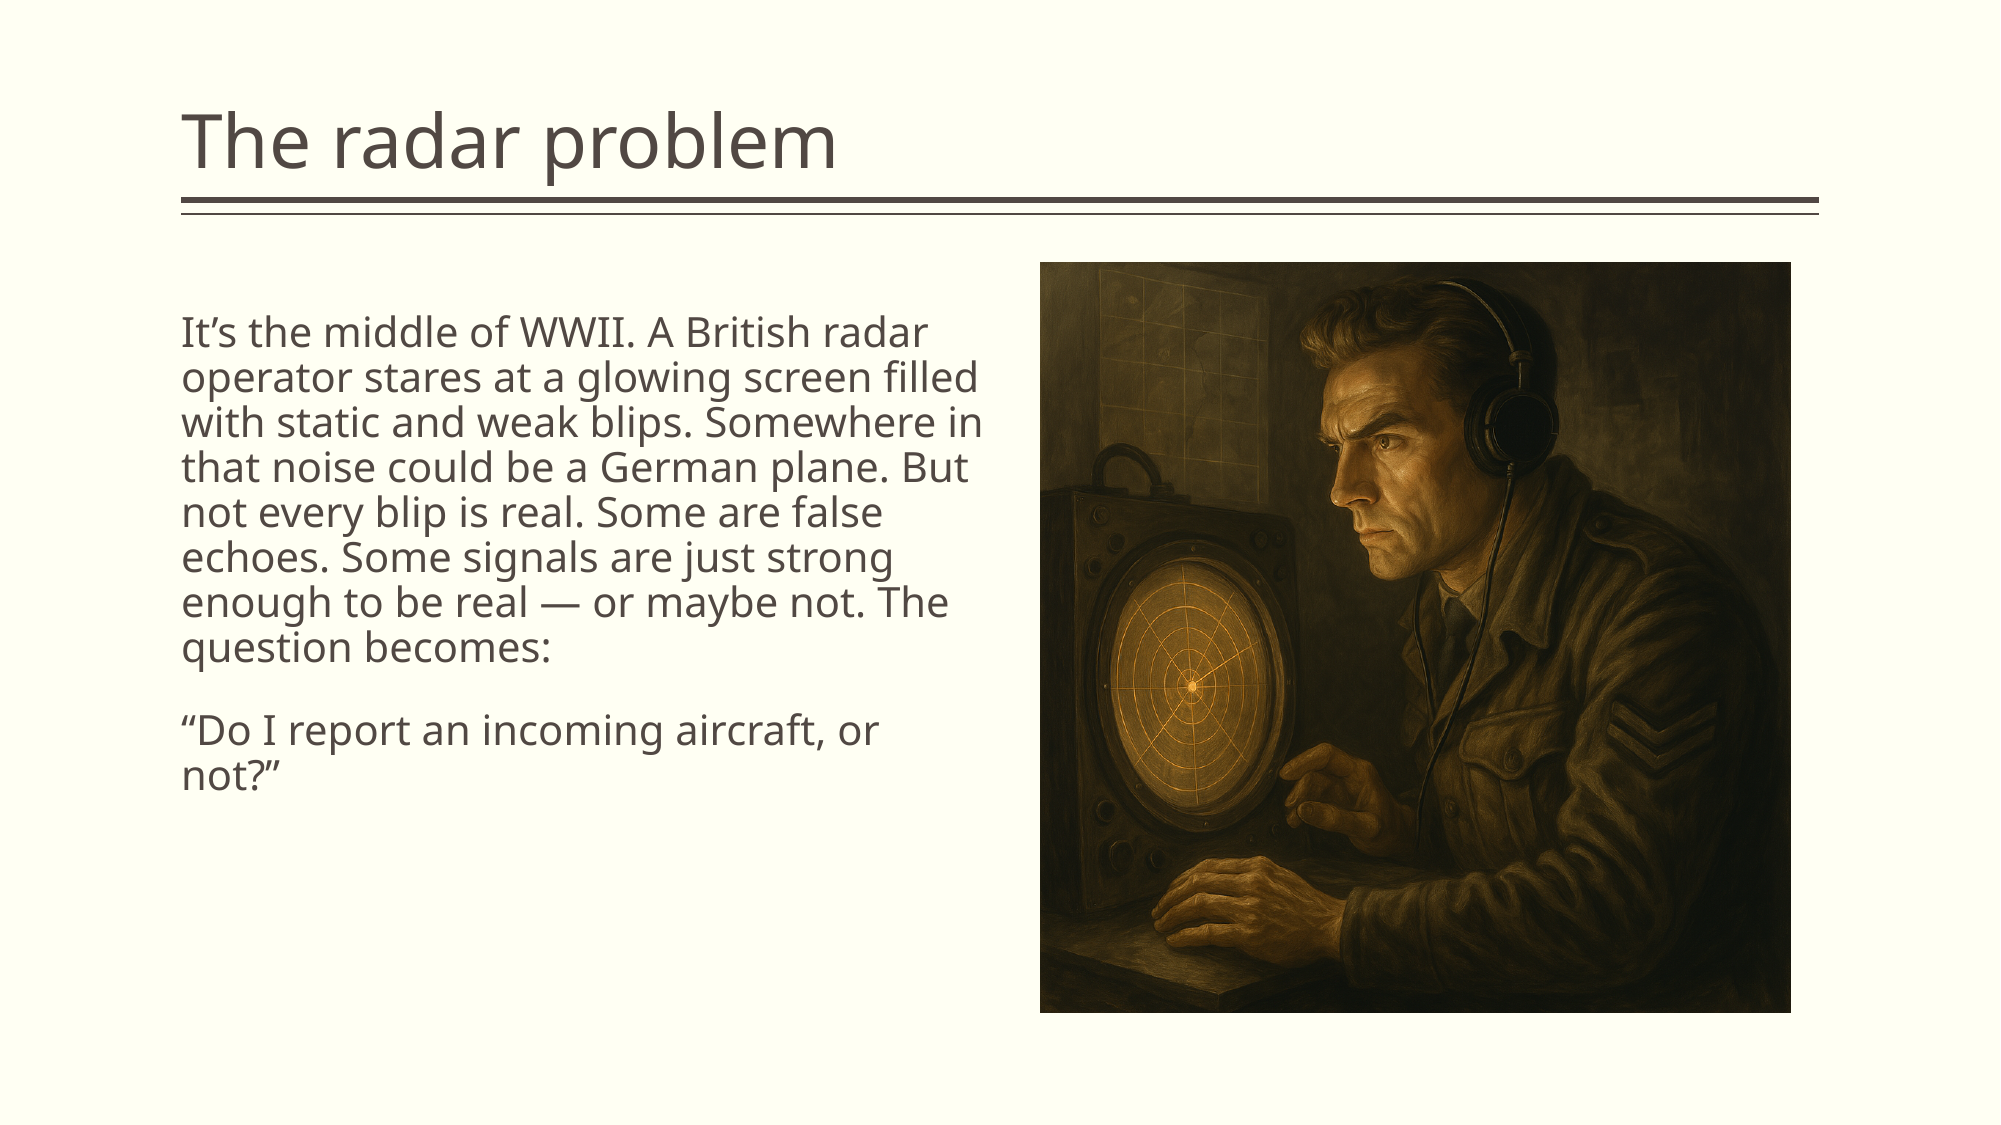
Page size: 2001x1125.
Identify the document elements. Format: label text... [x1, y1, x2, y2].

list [1040, 262, 1791, 1013]
title The radar problem [181, 12, 1819, 193]
list It’s the middle of WWII. A British radar operator stares at a glowing screen filled with static and weak blips. Somewhere in that noise could be a German plane. But not every blip is real. Some are false echoes. Some signals are just strong enough to be real — or maybe not. The question becomes: “Do I report an incoming aircraft, or not?” [181, 303, 988, 896]
